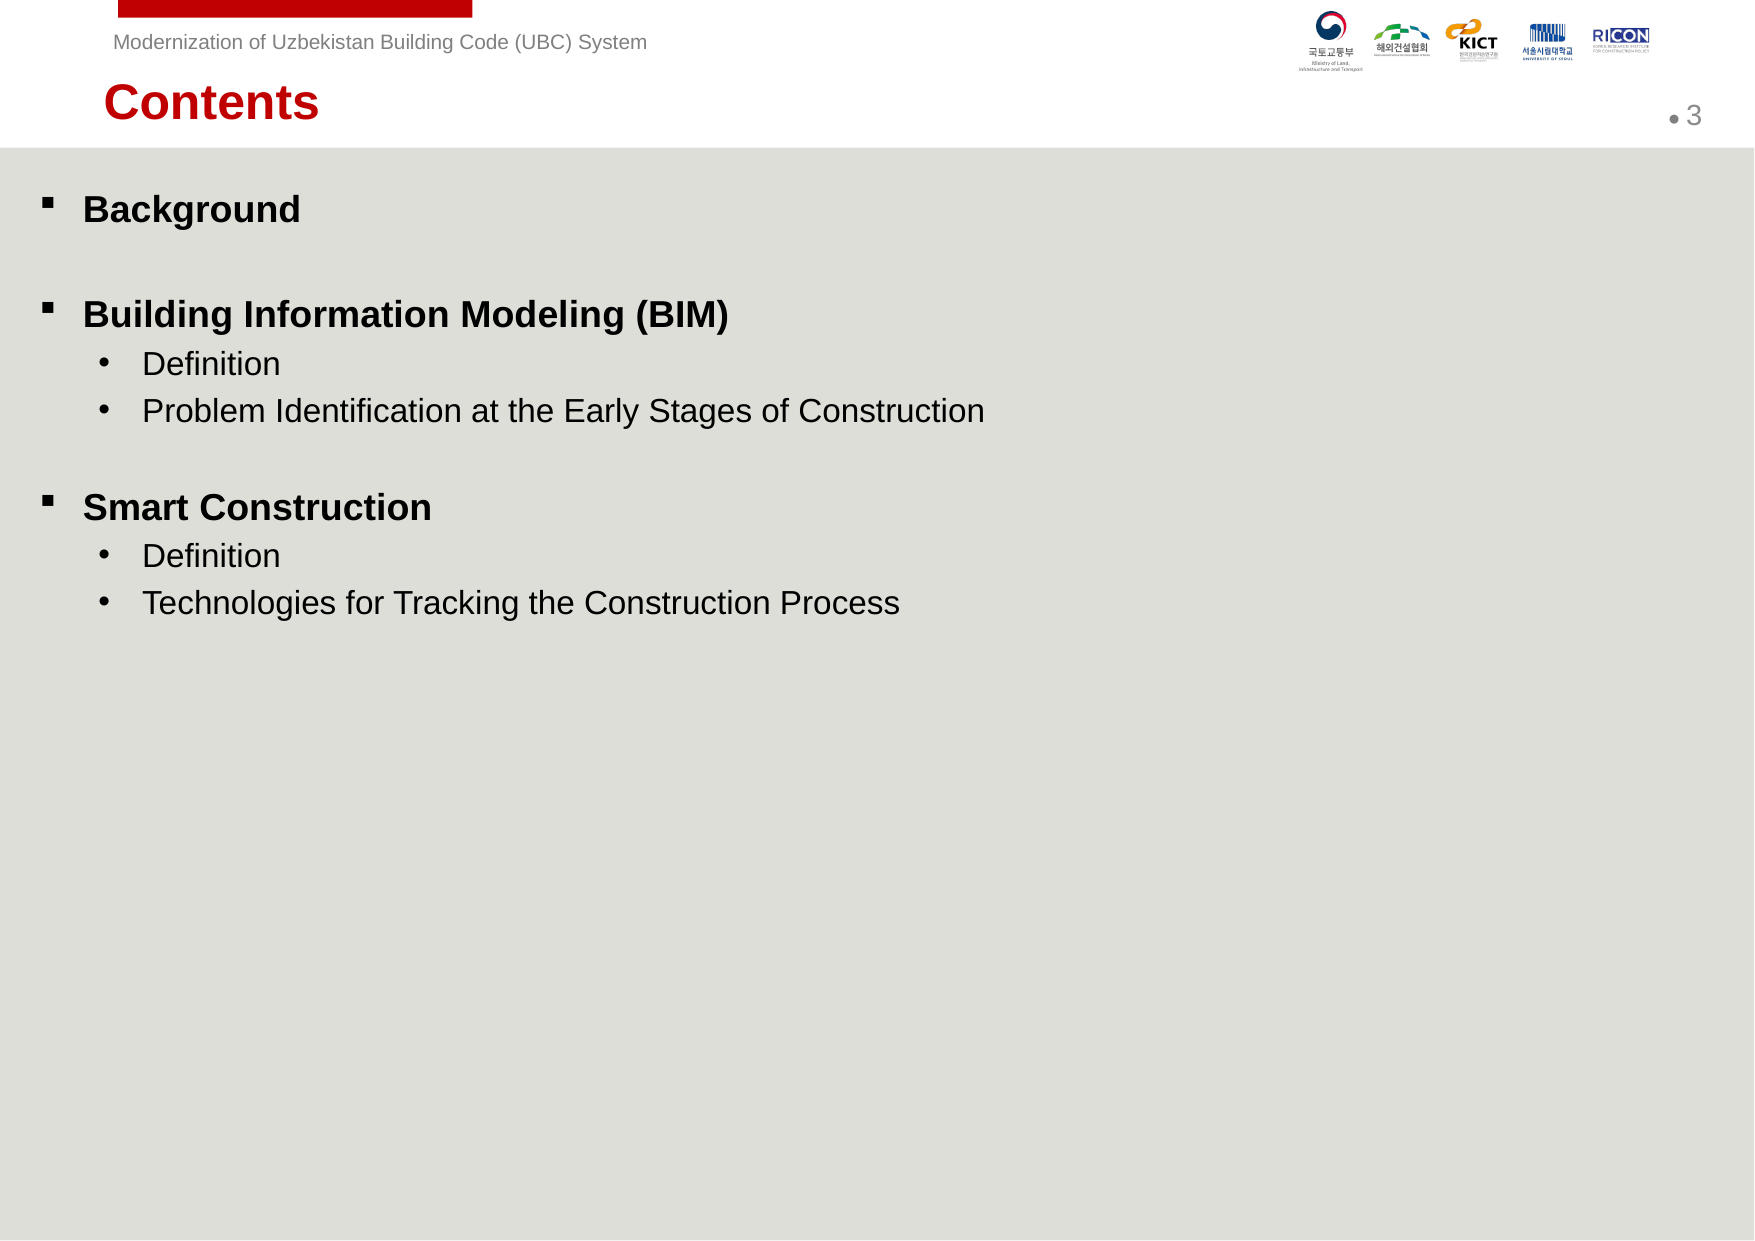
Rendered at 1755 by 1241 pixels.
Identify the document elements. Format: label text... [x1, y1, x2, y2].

list Contents [82, 65, 1654, 133]
picture [1508, 10, 1687, 70]
list Background Building Information Modeling (BIM) Definition Problem Identification at the Early Stages of Construction Smart Construction Definition Technologies for Tracking the Construction Process [22, 176, 1729, 1208]
picture [1443, 15, 1503, 66]
picture [1296, 5, 1366, 69]
picture [1372, 20, 1432, 61]
